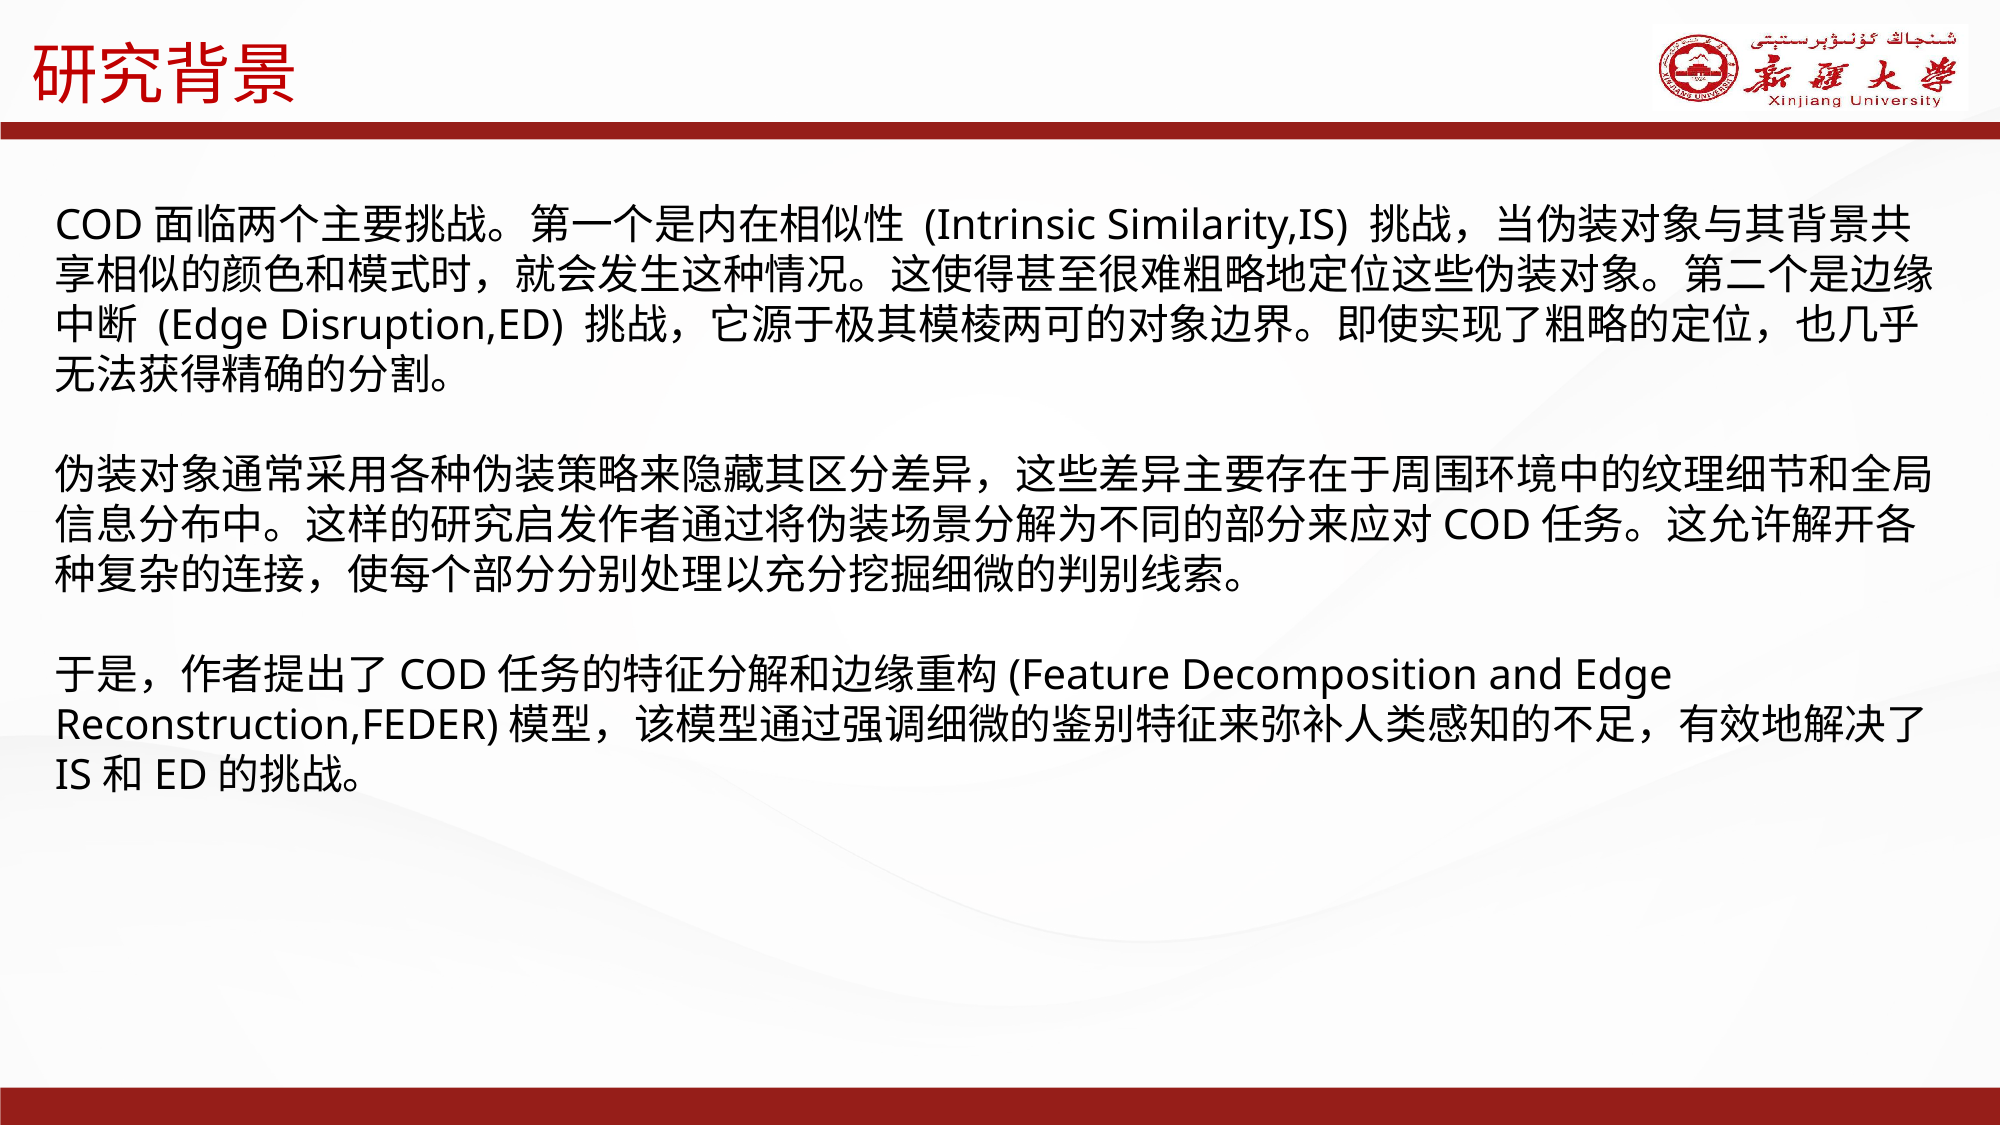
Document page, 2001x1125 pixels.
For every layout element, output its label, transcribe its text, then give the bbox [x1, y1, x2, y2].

picture [0, 0, 2000, 121]
text_box 研究背景 [31, 24, 1423, 113]
text_box [0, 121, 2000, 140]
text_box COD面临两个主要挑战。第一个是内在相似性 (Intrinsic Similarity,IS) 挑战，当伪装对象与其背景共享相似的颜色和模式时，就会发生这种情况。这使得甚至很难粗略地定位这些伪装对象。第二个是边缘中断 (Edge Disruption,ED) 挑战，它源于极其模棱两可的对象边界。即使实现了粗略的定位，也几乎无法获得精确的分割。 伪装对象通常采用各种伪装策略来隐藏其区分差异，这些差异主要存在于周围环境中的纹理细节和全局信息分布中。这样的研究启发作者通过将伪装场景分解为不同的部分来应对COD任务。这允许解开各种复杂的连接，使每个部分分别处理以充分挖掘细微的判别线索。 于是，作者提出了COD任务的特征分解和边缘重构(Feature Decomposition and Edge Reconstruction,FEDER)模型，该模型通过强调细微的鉴别特征来弥补人类感知的不足，有效地解决了IS和ED的挑战。 [40, 190, 1955, 806]
text_box [0, 1086, 2000, 1125]
picture [0, 140, 2000, 1086]
